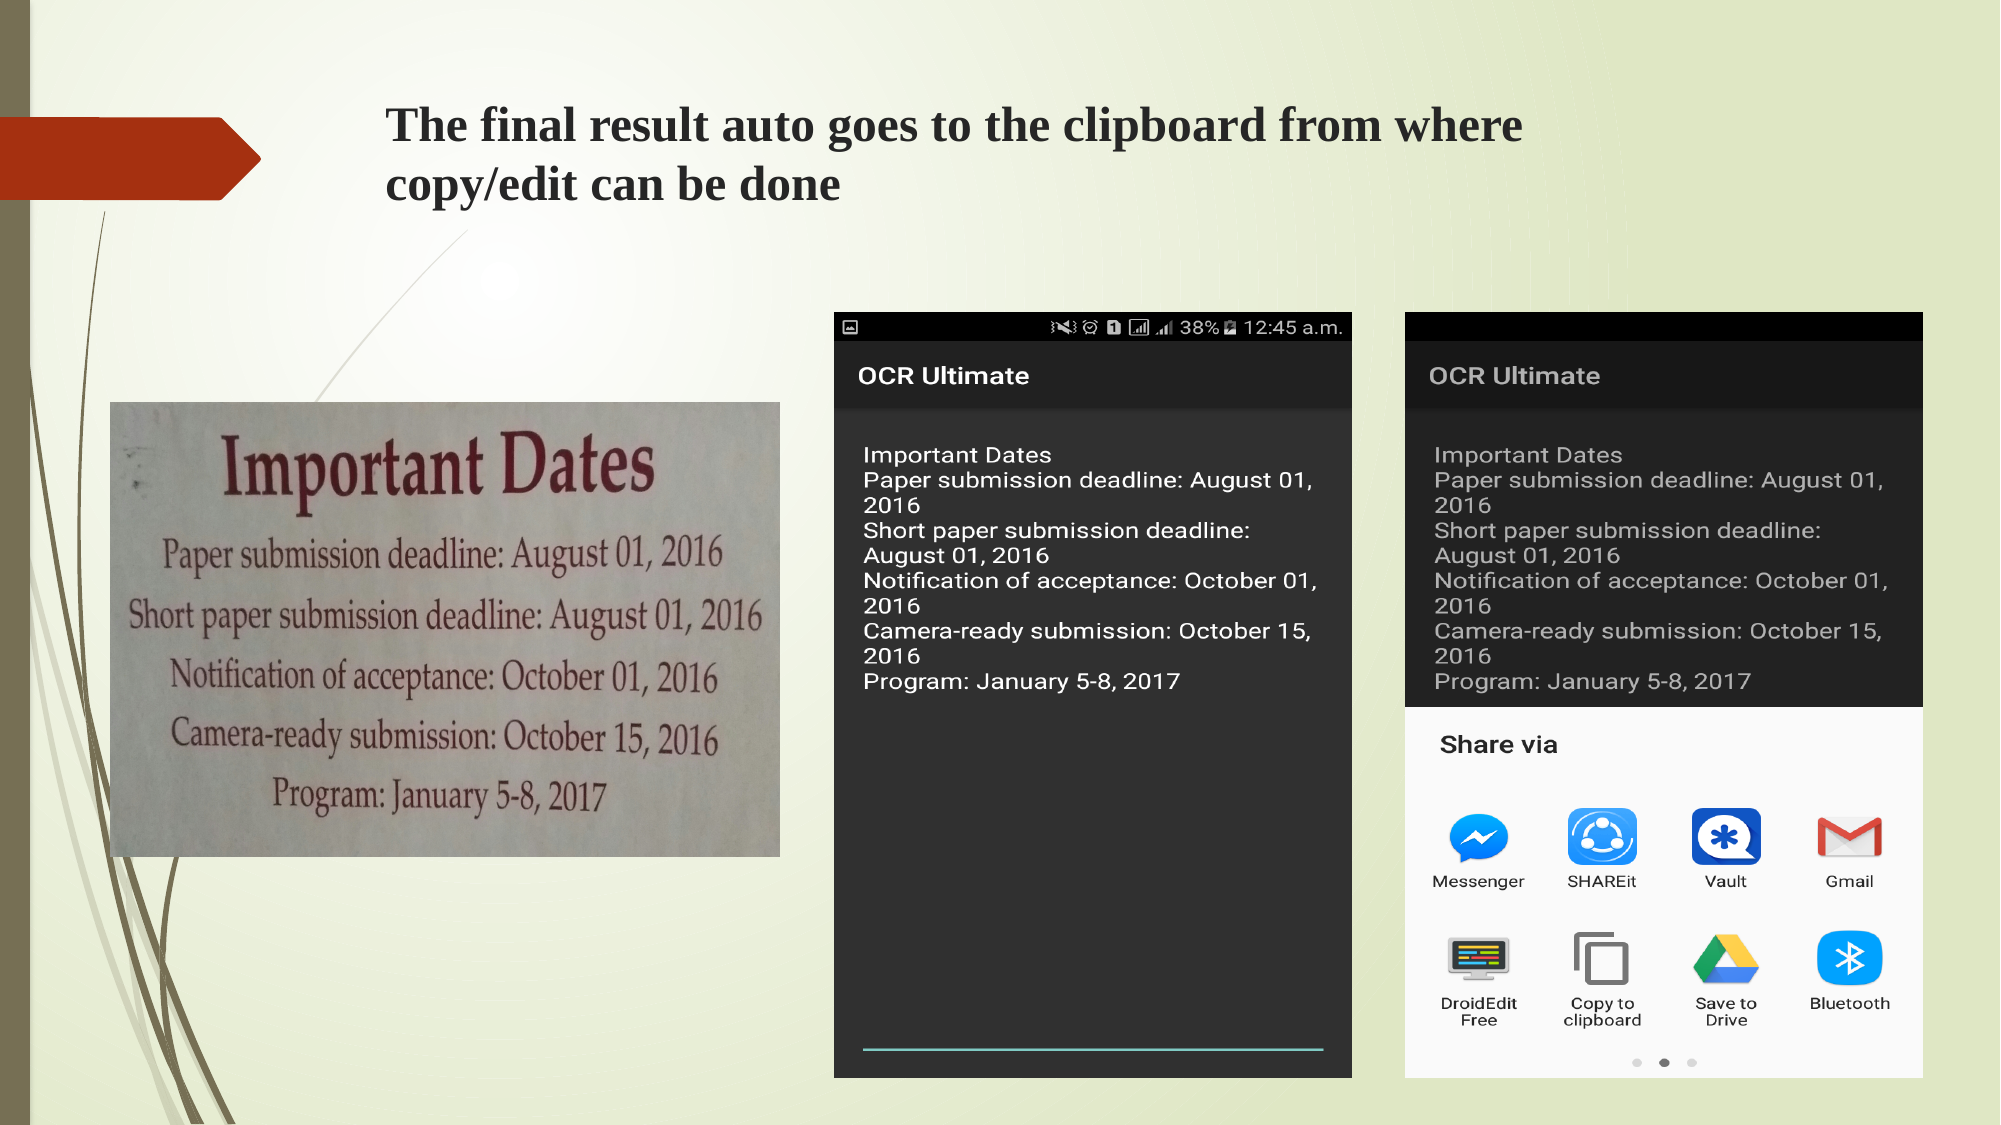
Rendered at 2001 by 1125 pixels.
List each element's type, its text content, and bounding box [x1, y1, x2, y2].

title The final result auto goes to the clipboard from where copy/edit can be done [370, 84, 1729, 220]
picture [1405, 312, 1923, 1079]
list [834, 312, 1352, 1079]
picture [110, 402, 780, 857]
